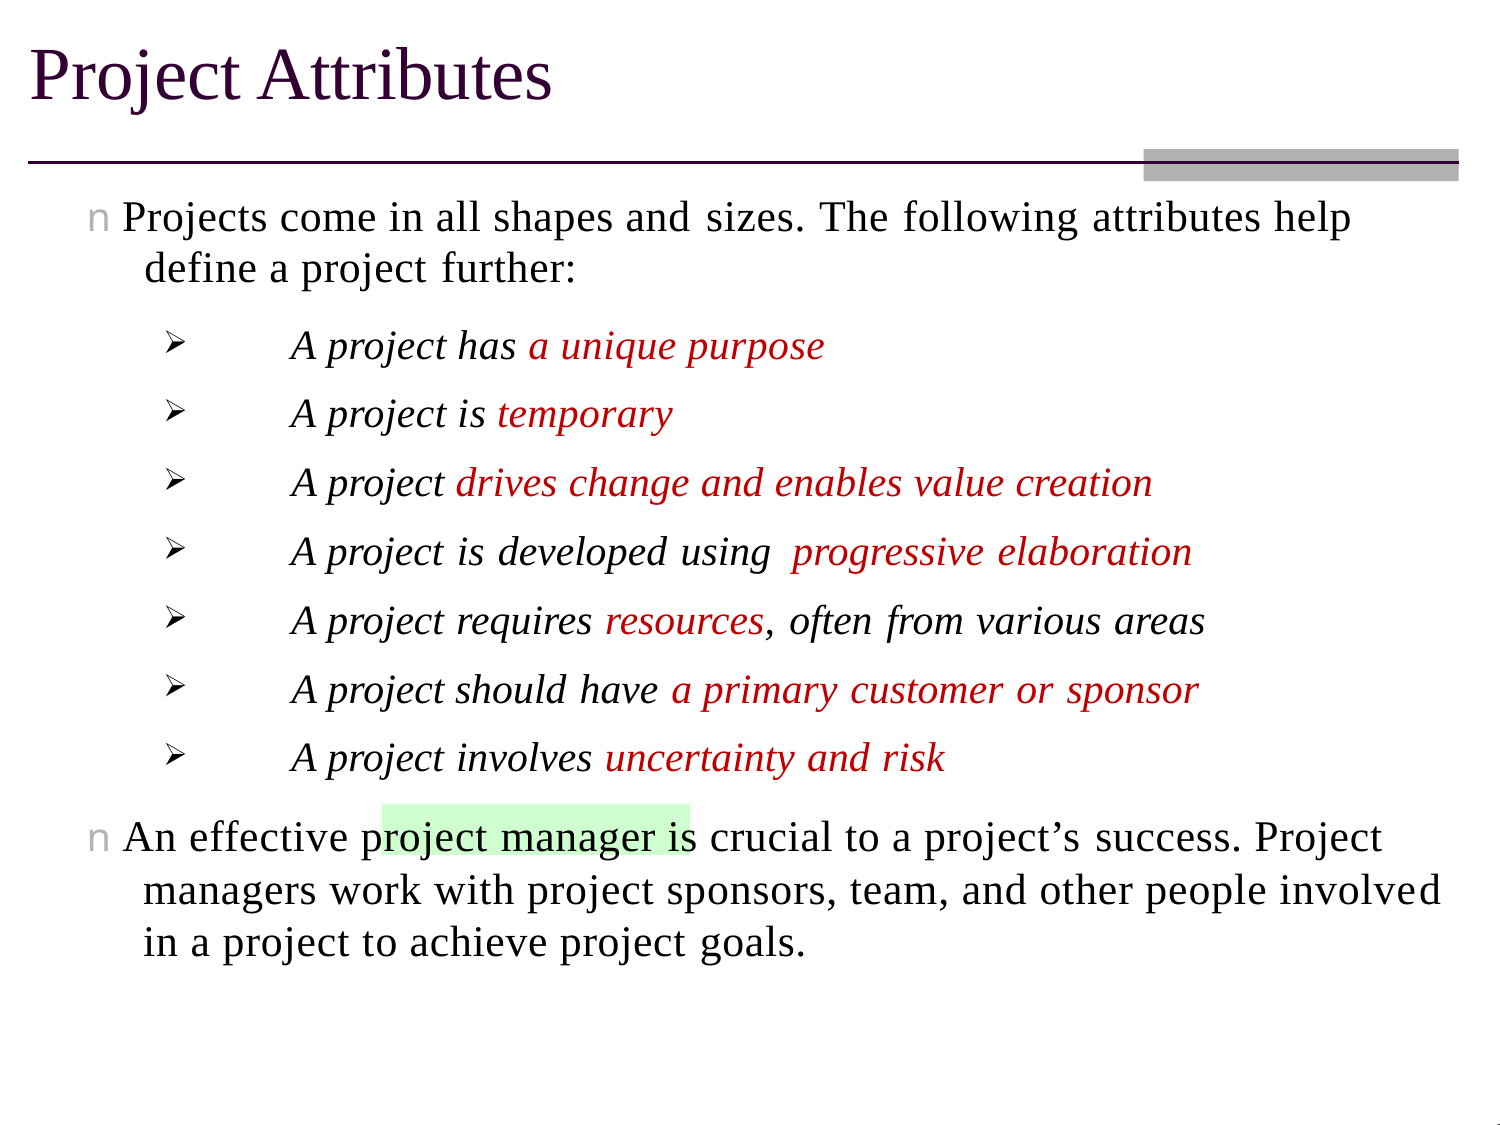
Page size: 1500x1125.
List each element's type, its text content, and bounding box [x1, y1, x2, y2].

picture [165, 324, 188, 360]
picture [165, 393, 188, 428]
text_box n Projects come in all shapes and sizes. The following attributes help define a project further: A project has a unique purpose A project is temporary A project drives change and enables value creation A project is developed using progressive elaboration A project requires resources, often from various areas A project should have a primary customer or sponsor A project involves uncertainty and risk n An effective project manager is crucial to a project’s success. Project managers work with project sponsors, team, and other people involved in a project to achieve project goals. [84, 188, 1443, 968]
picture [165, 668, 188, 703]
picture [165, 737, 188, 772]
text_box Project Attributes [27, 34, 562, 117]
picture [165, 599, 188, 635]
picture [165, 462, 188, 497]
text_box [28, 149, 1459, 181]
picture [165, 530, 188, 566]
